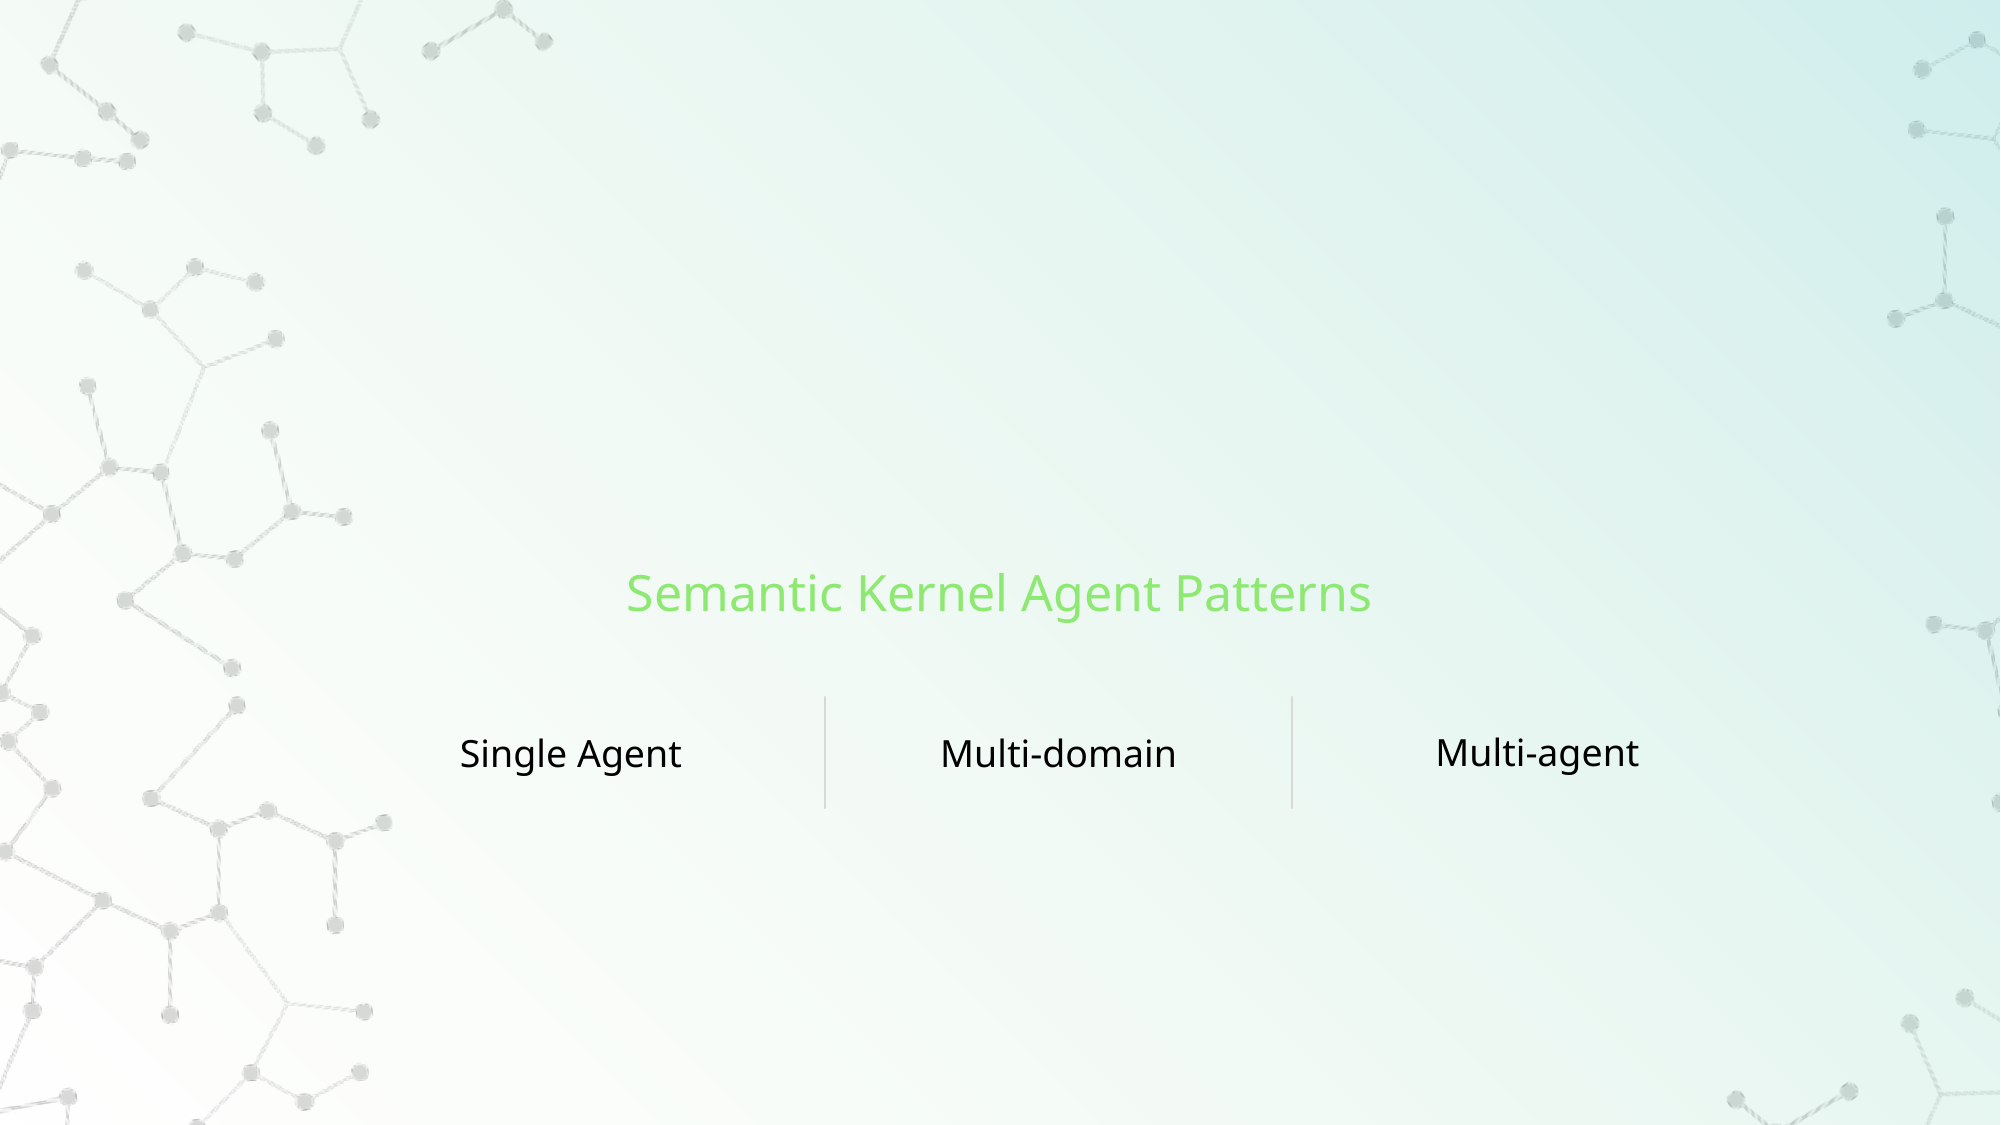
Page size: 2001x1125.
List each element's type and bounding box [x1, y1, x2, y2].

text_box [0, 0, 2000, 1125]
